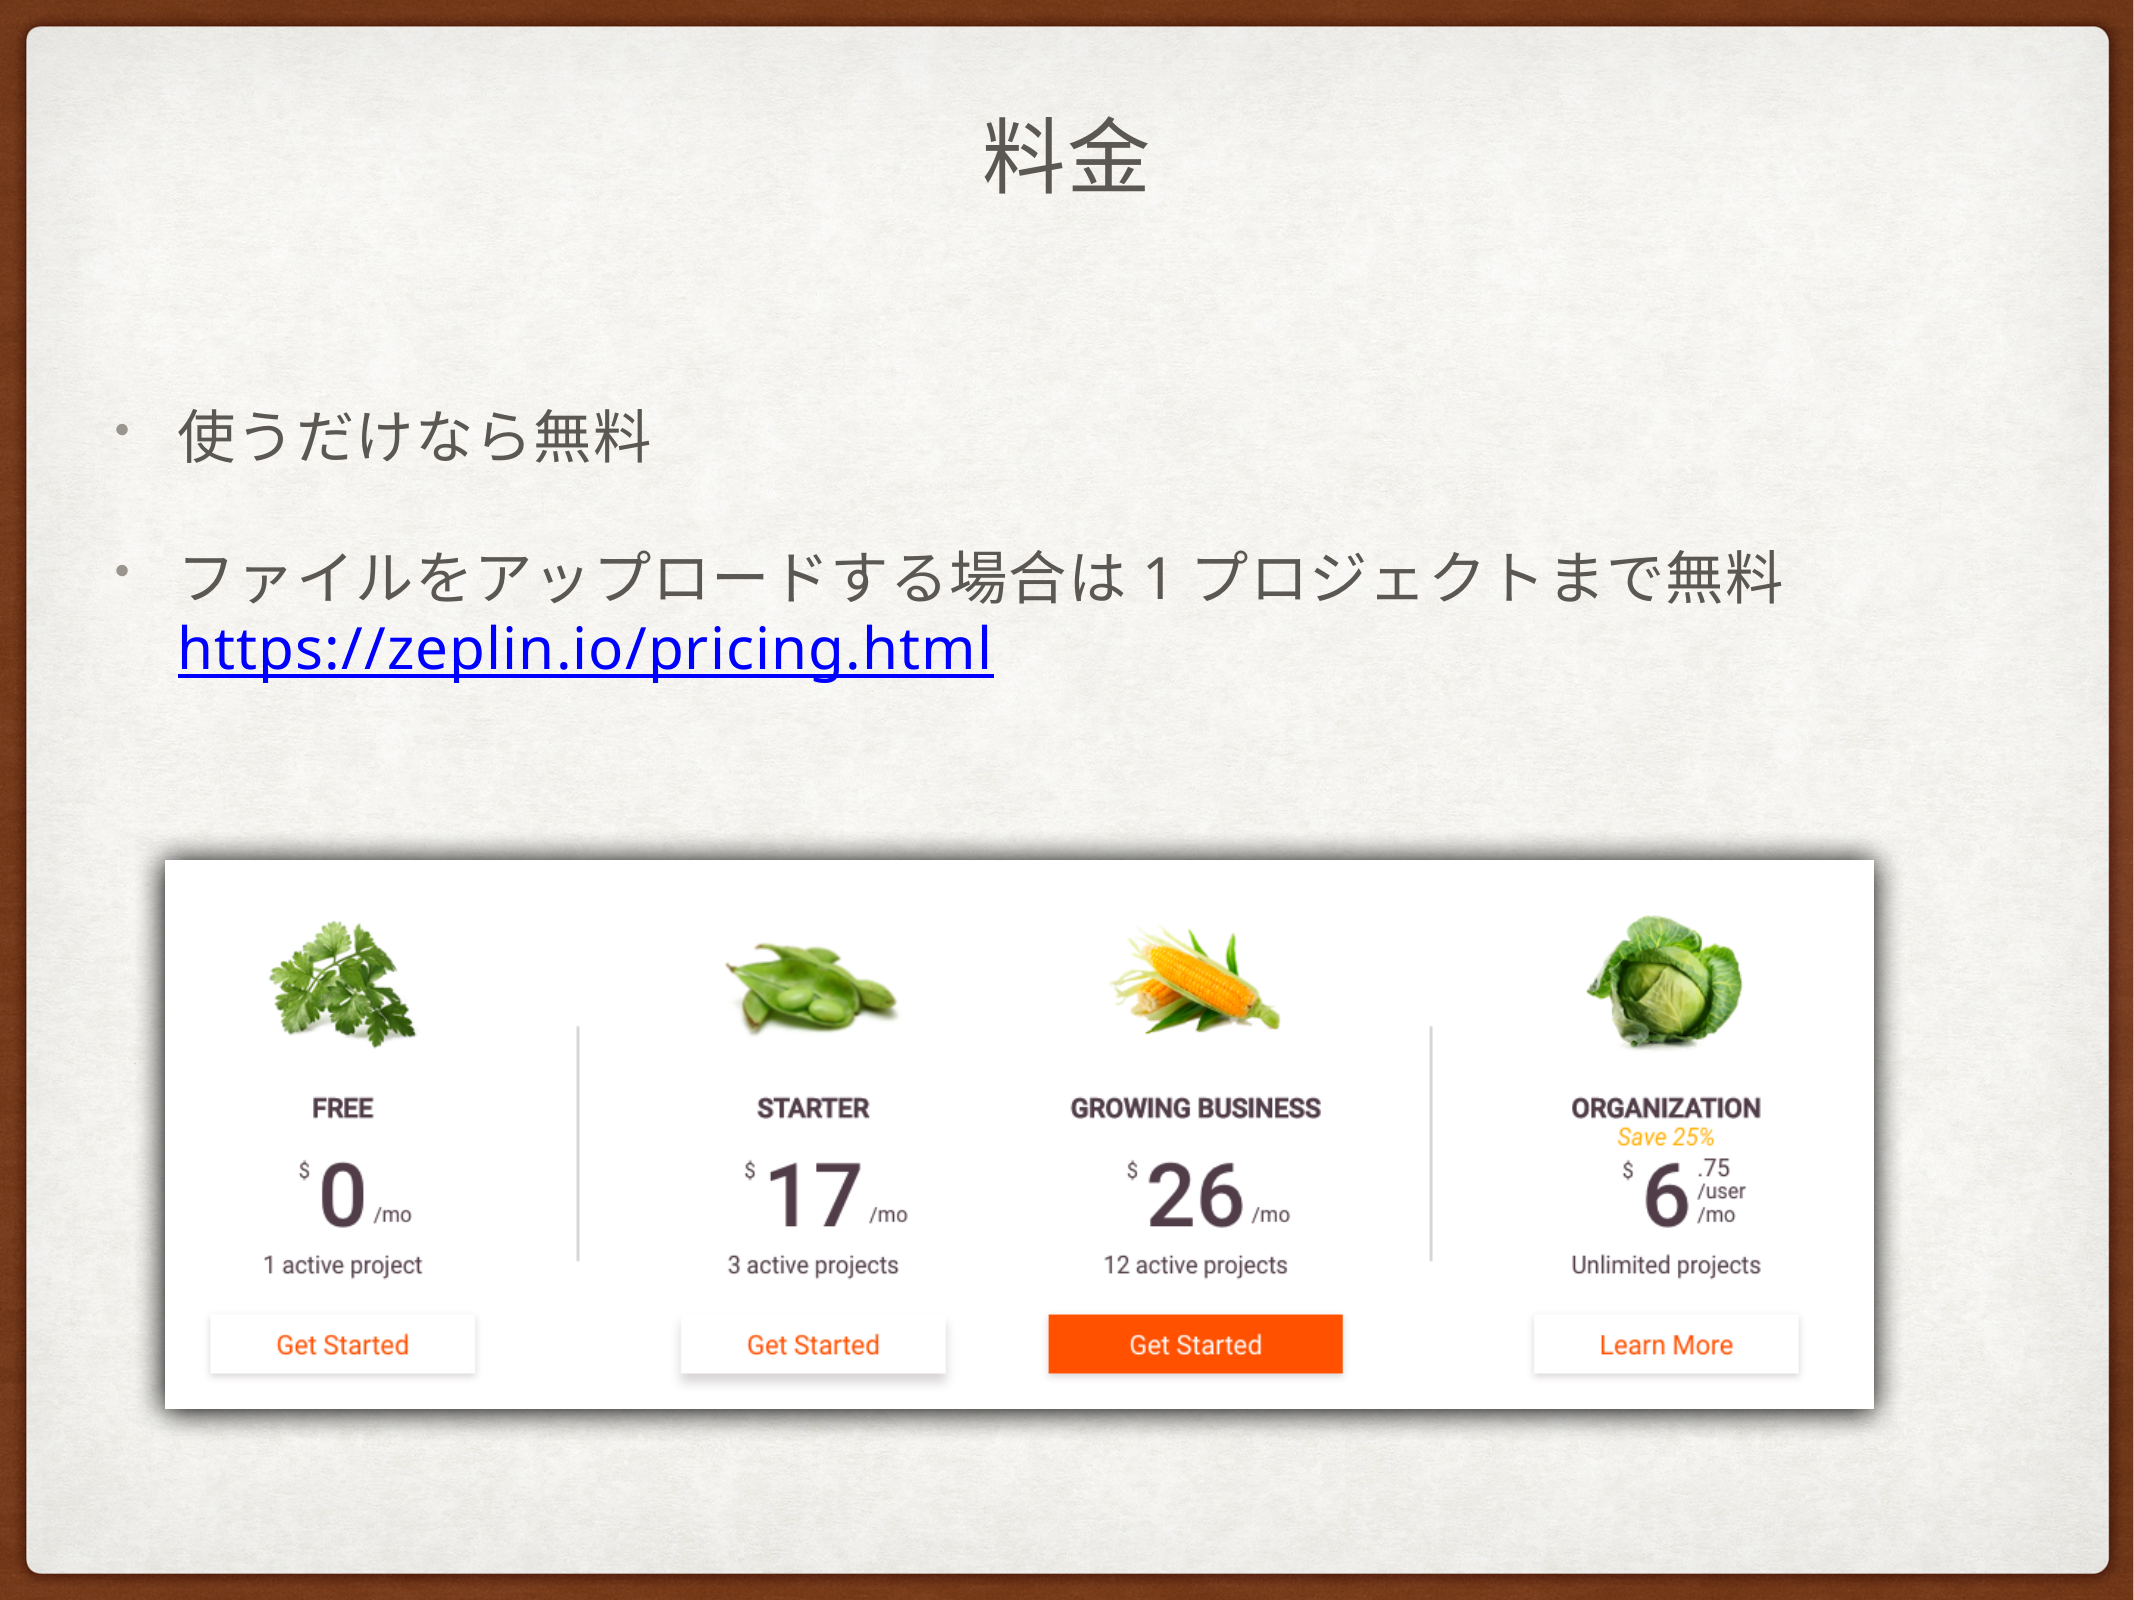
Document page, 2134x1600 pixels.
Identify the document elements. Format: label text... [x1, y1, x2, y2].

list 使うだけなら無料 ファイルをアップロードする場合は1プロジェクトまで無料 https://zeplin.io/pricing.html [106, 391, 2020, 1451]
title 料金 [109, 95, 2024, 220]
picture [0, 0, 2134, 1600]
